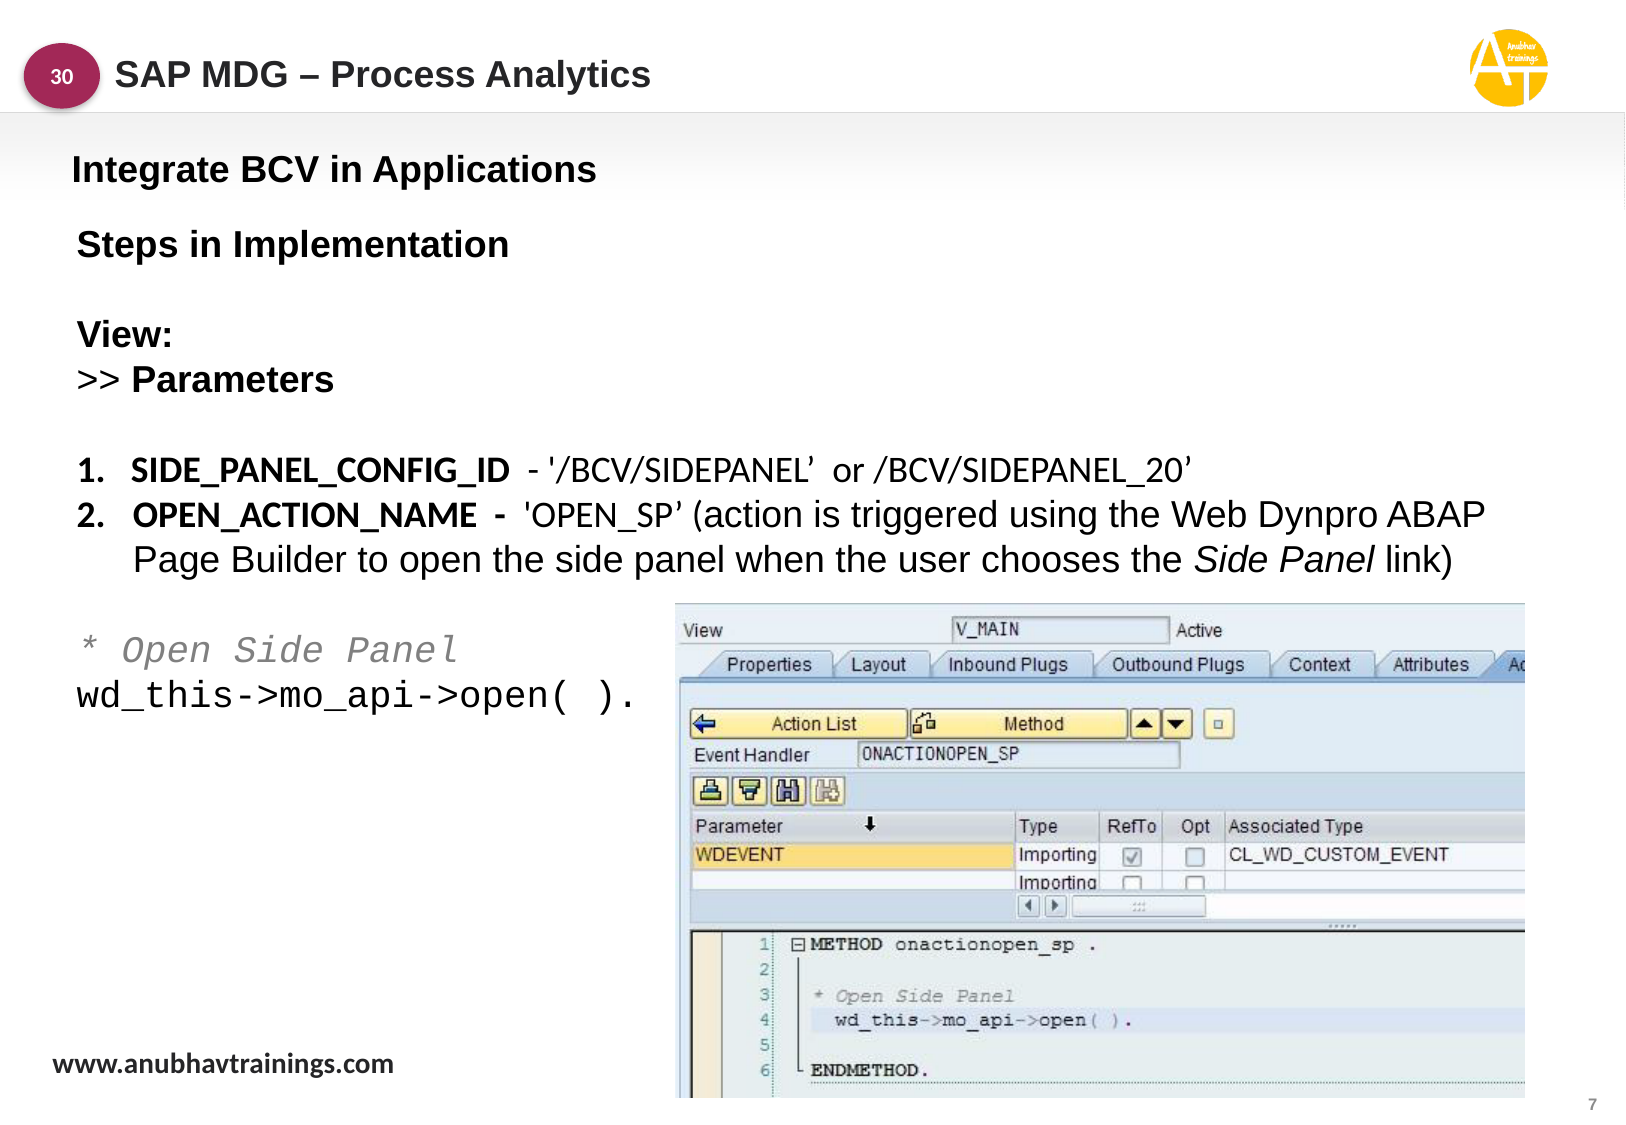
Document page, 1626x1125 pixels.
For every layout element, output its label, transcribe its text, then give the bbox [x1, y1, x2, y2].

picture [1462, 24, 1552, 112]
text_box SAP MDG – Process Analytics [99, 42, 1438, 103]
picture [674, 602, 1526, 1099]
text_box Steps in Implementation View: >> Parameters 1. SIDE_PANEL_CONFIG_ID - '/BCV/SIDEPANEL’ or /BCV/SIDEPANEL_20’ OPEN_ACTION_NAME - 'OPEN_SP’ (action is triggered using the Web Dynpro ABAP Page Builder to open the side panel when the user chooses the Side Panel link) * Open Side Panel wd_this->mo_api->open( ). [61, 212, 1550, 723]
picture [0, 113, 1625, 210]
text_box 30 [23, 42, 101, 110]
text_box Integrate BCV in Applications [56, 137, 1575, 198]
